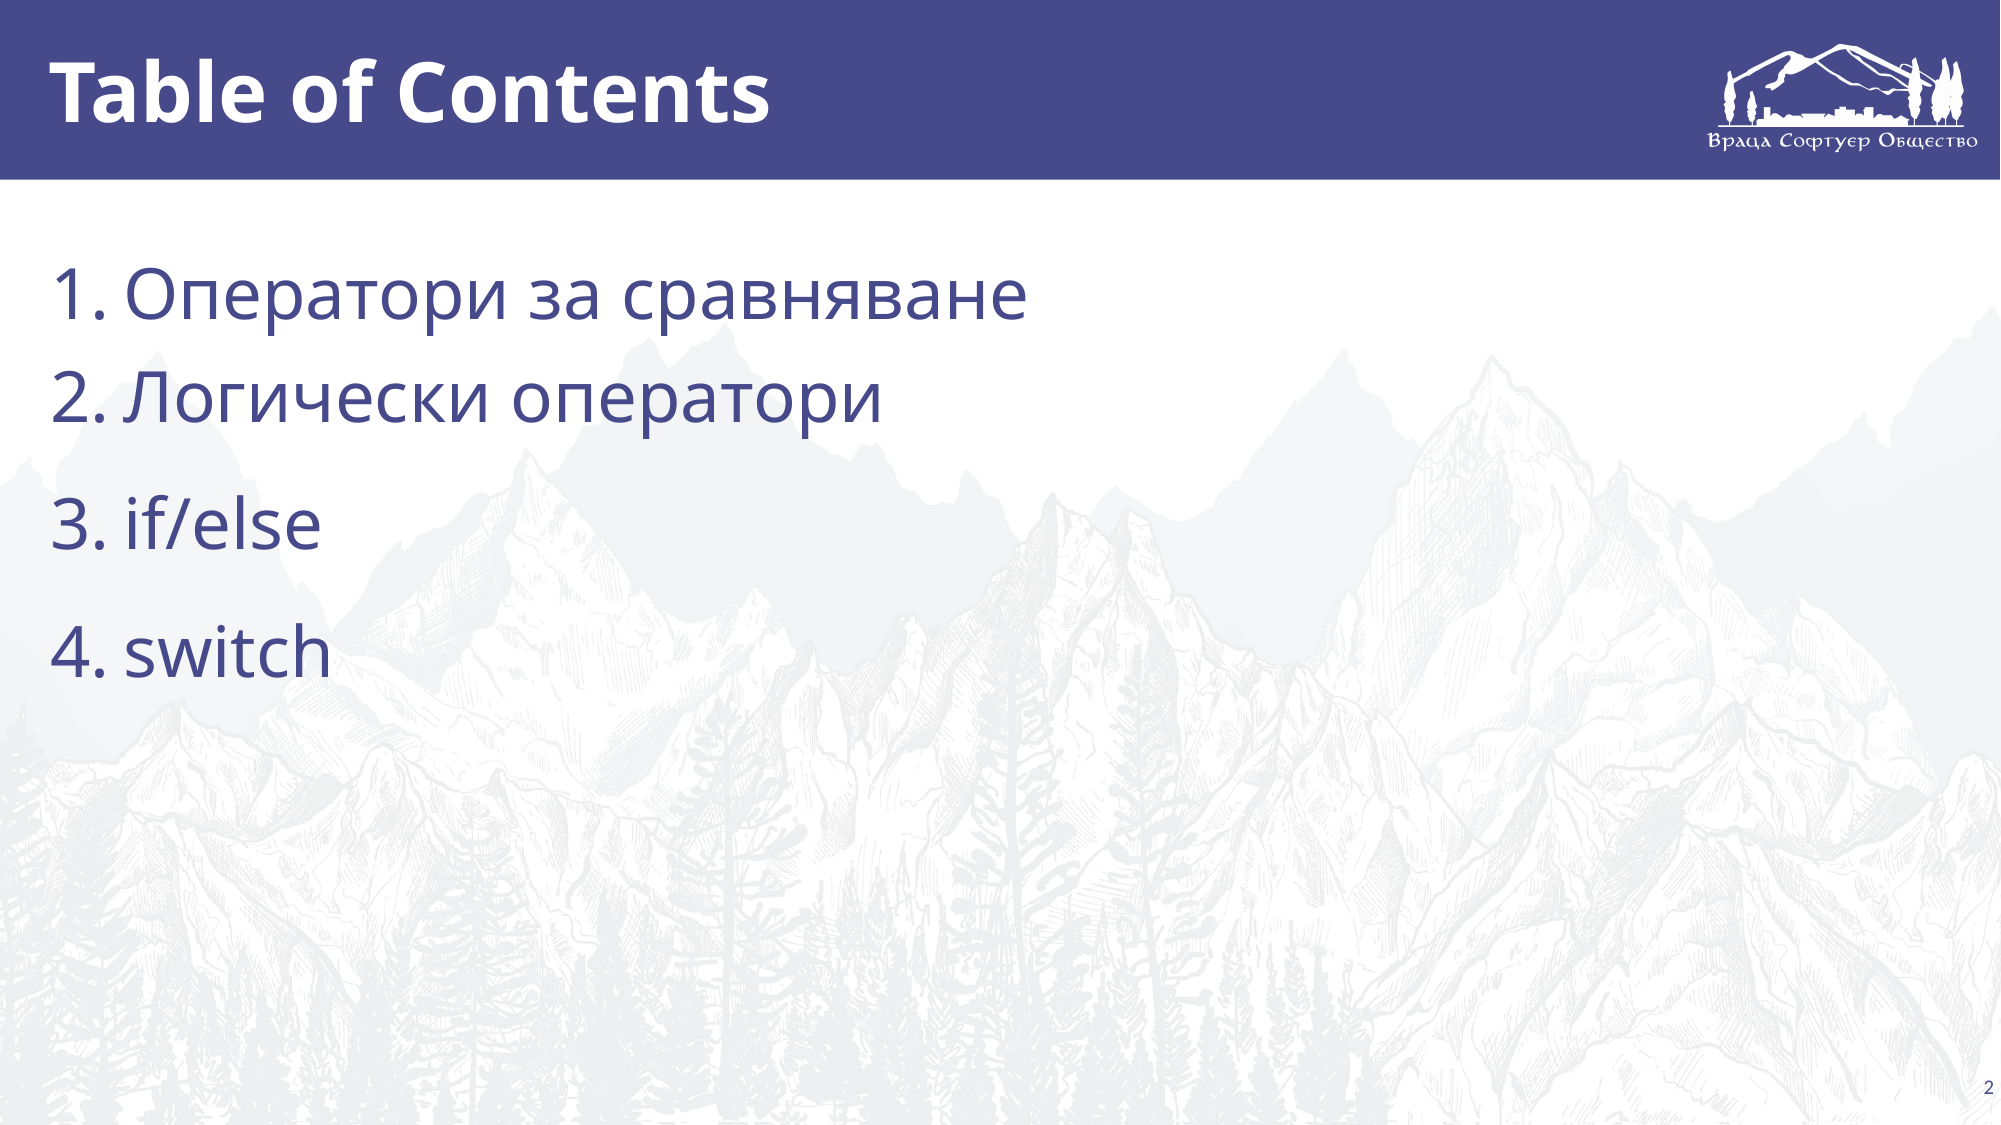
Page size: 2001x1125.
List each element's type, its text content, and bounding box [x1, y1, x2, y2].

list Оператори за сравняване Логически оператори if/else switch [32, 224, 1375, 1012]
picture [1703, 19, 1981, 165]
title Table of Contents [31, 16, 1591, 162]
slide_number 2 [1929, 1070, 2000, 1103]
